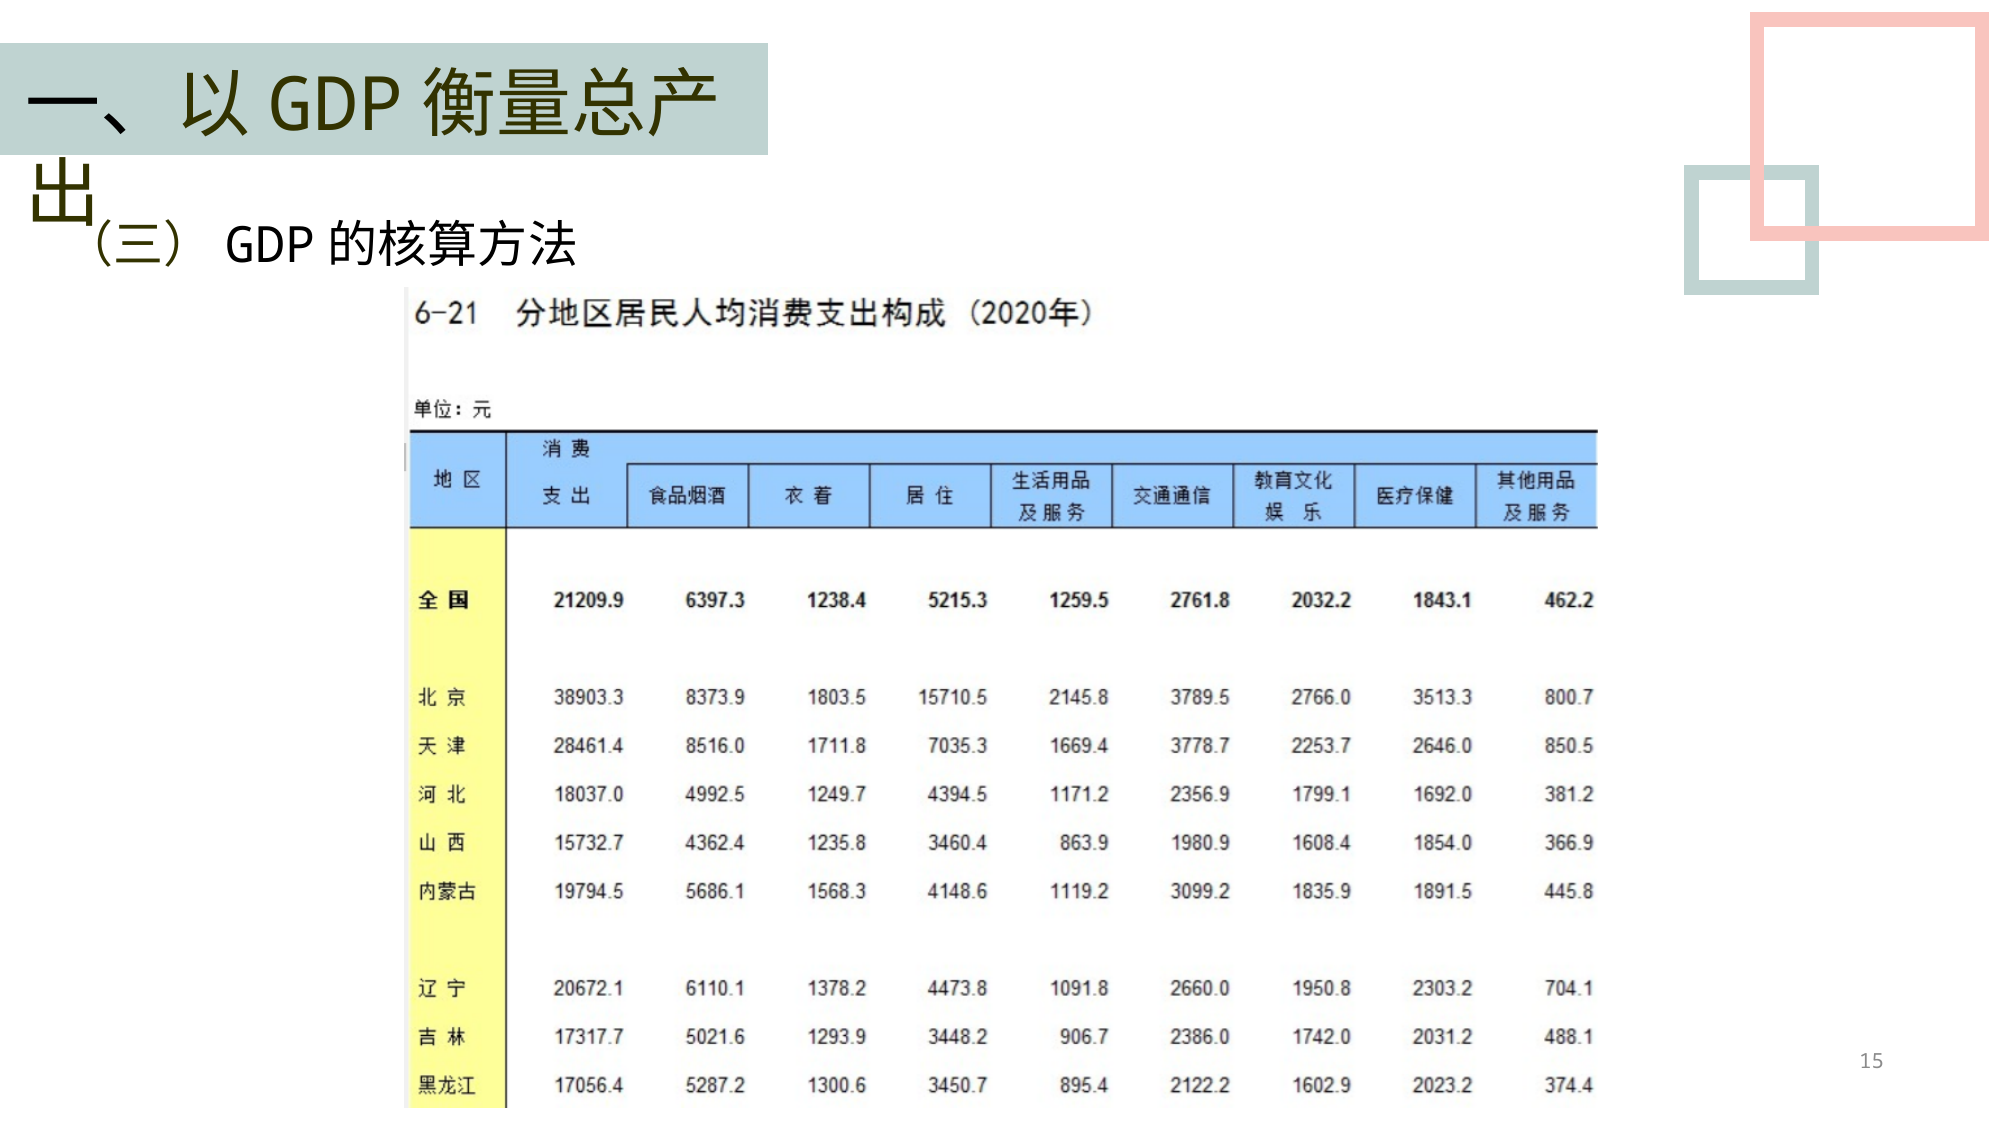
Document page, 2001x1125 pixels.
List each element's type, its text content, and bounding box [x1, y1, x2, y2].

text_box [1690, 172, 1813, 289]
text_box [0, 43, 768, 154]
picture [404, 287, 1598, 1108]
slide_number 15 [1598, 1035, 1900, 1088]
text_box [1756, 19, 1983, 235]
text_box （三）GDP的核算方法 [49, 205, 593, 280]
